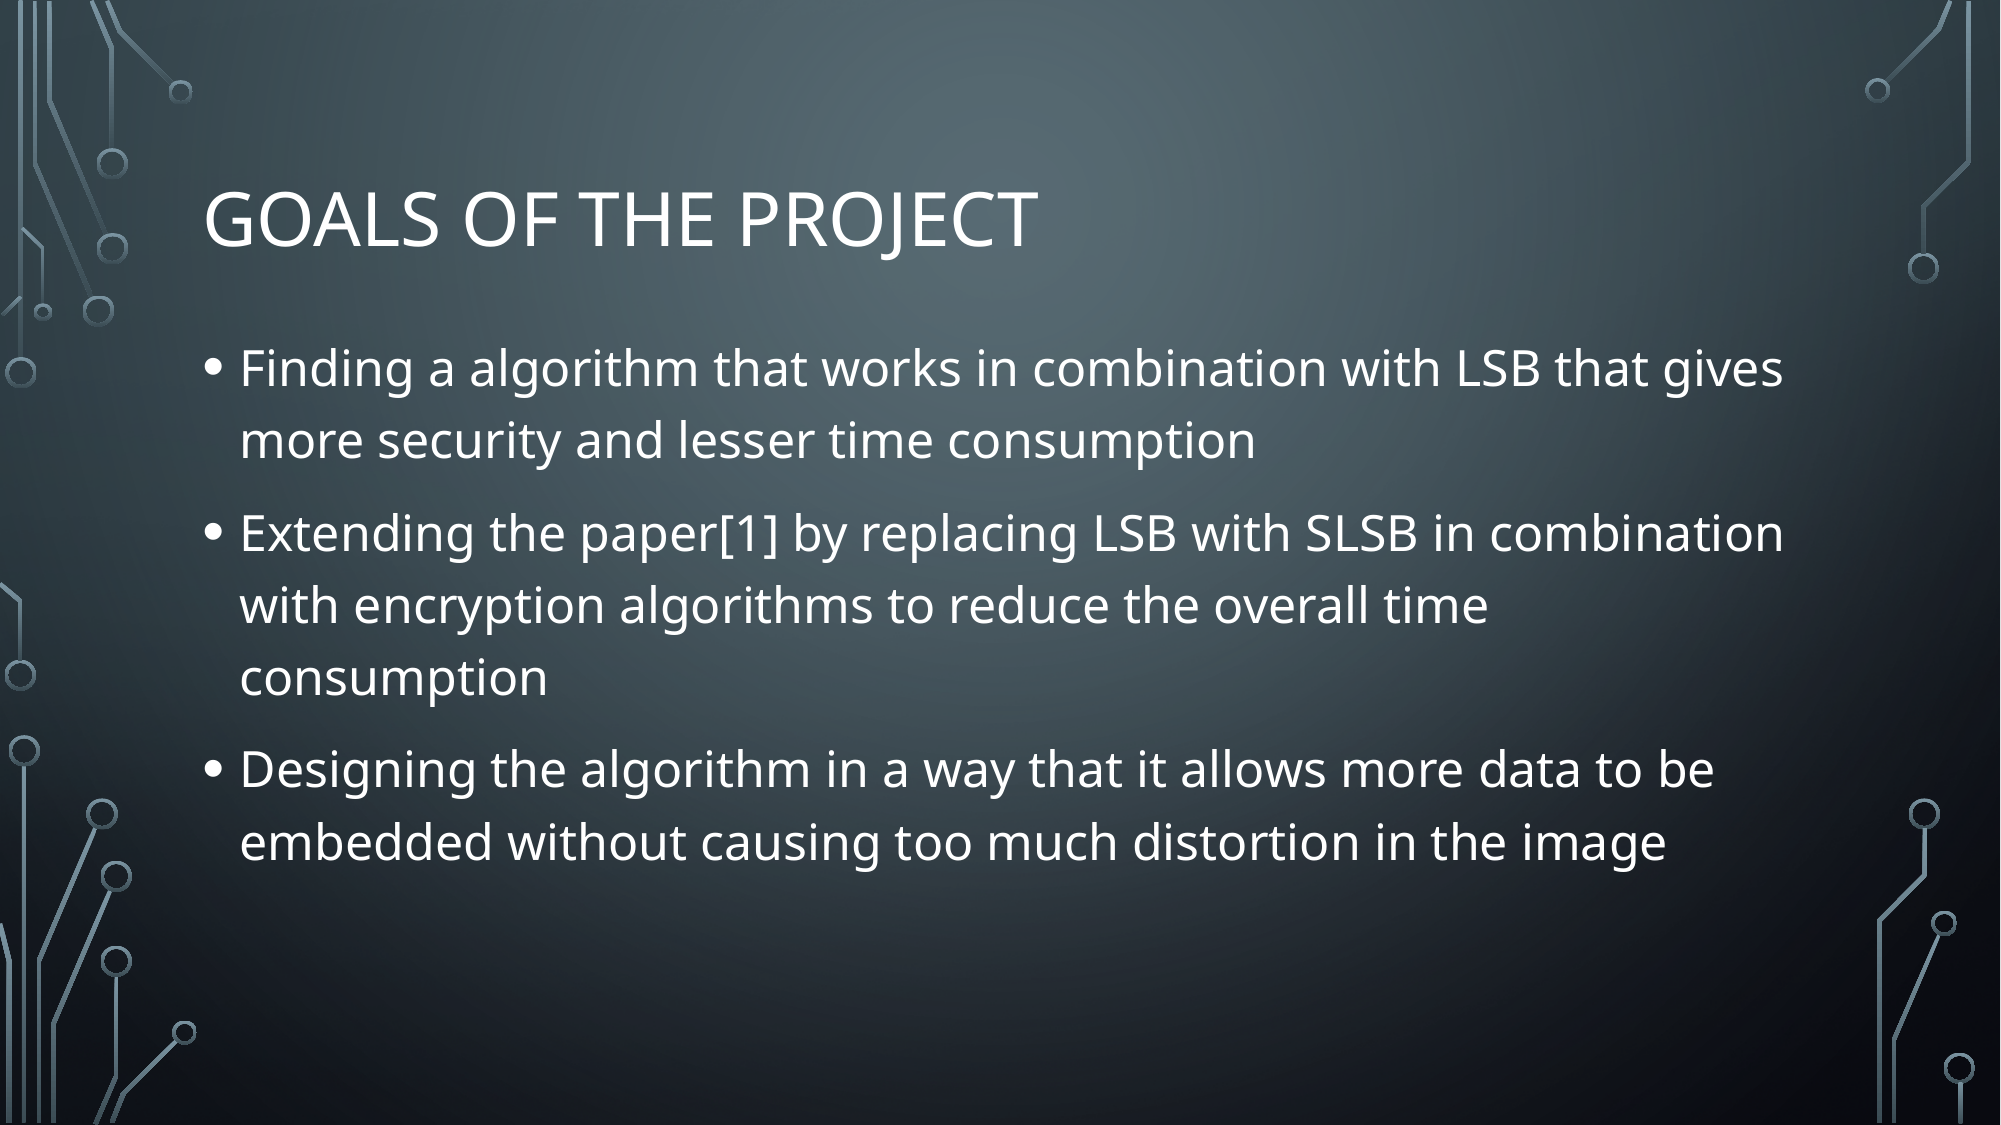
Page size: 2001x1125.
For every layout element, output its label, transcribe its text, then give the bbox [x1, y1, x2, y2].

list Finding a algorithm that works in combination with LSB that gives more security and lesser time consumption Extending the paper[1] by replacing LSB with SLSB in combination with encryption algorithms to reduce the overall time consumption Designing the algorithm in a way that it allows more data to be embedded without causing too much distortion in the image [187, 316, 1813, 898]
title Goals of the project [187, 101, 1813, 316]
